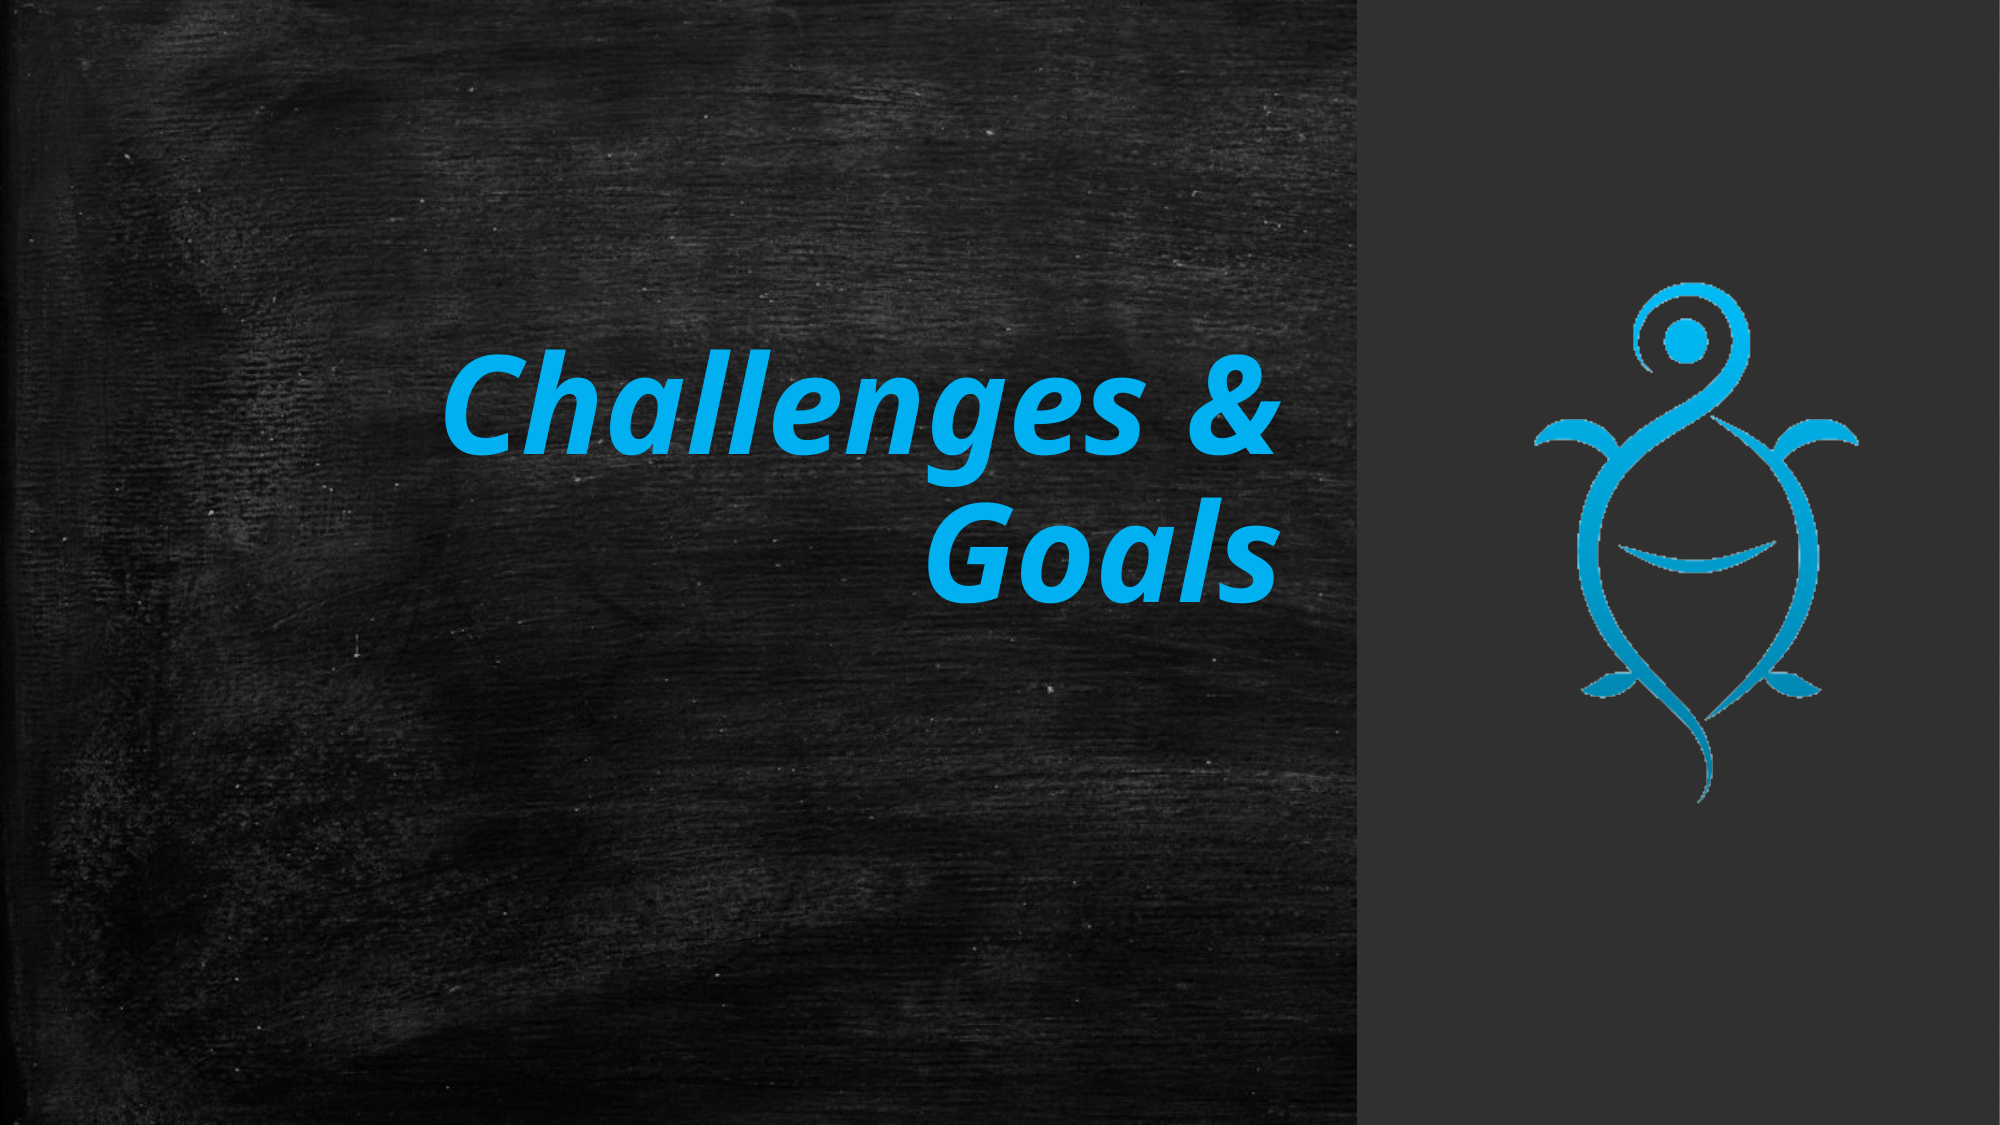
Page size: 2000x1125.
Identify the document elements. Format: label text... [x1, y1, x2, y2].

title Challenges & Goals [31, 485, 1299, 640]
picture [1503, 231, 1887, 837]
